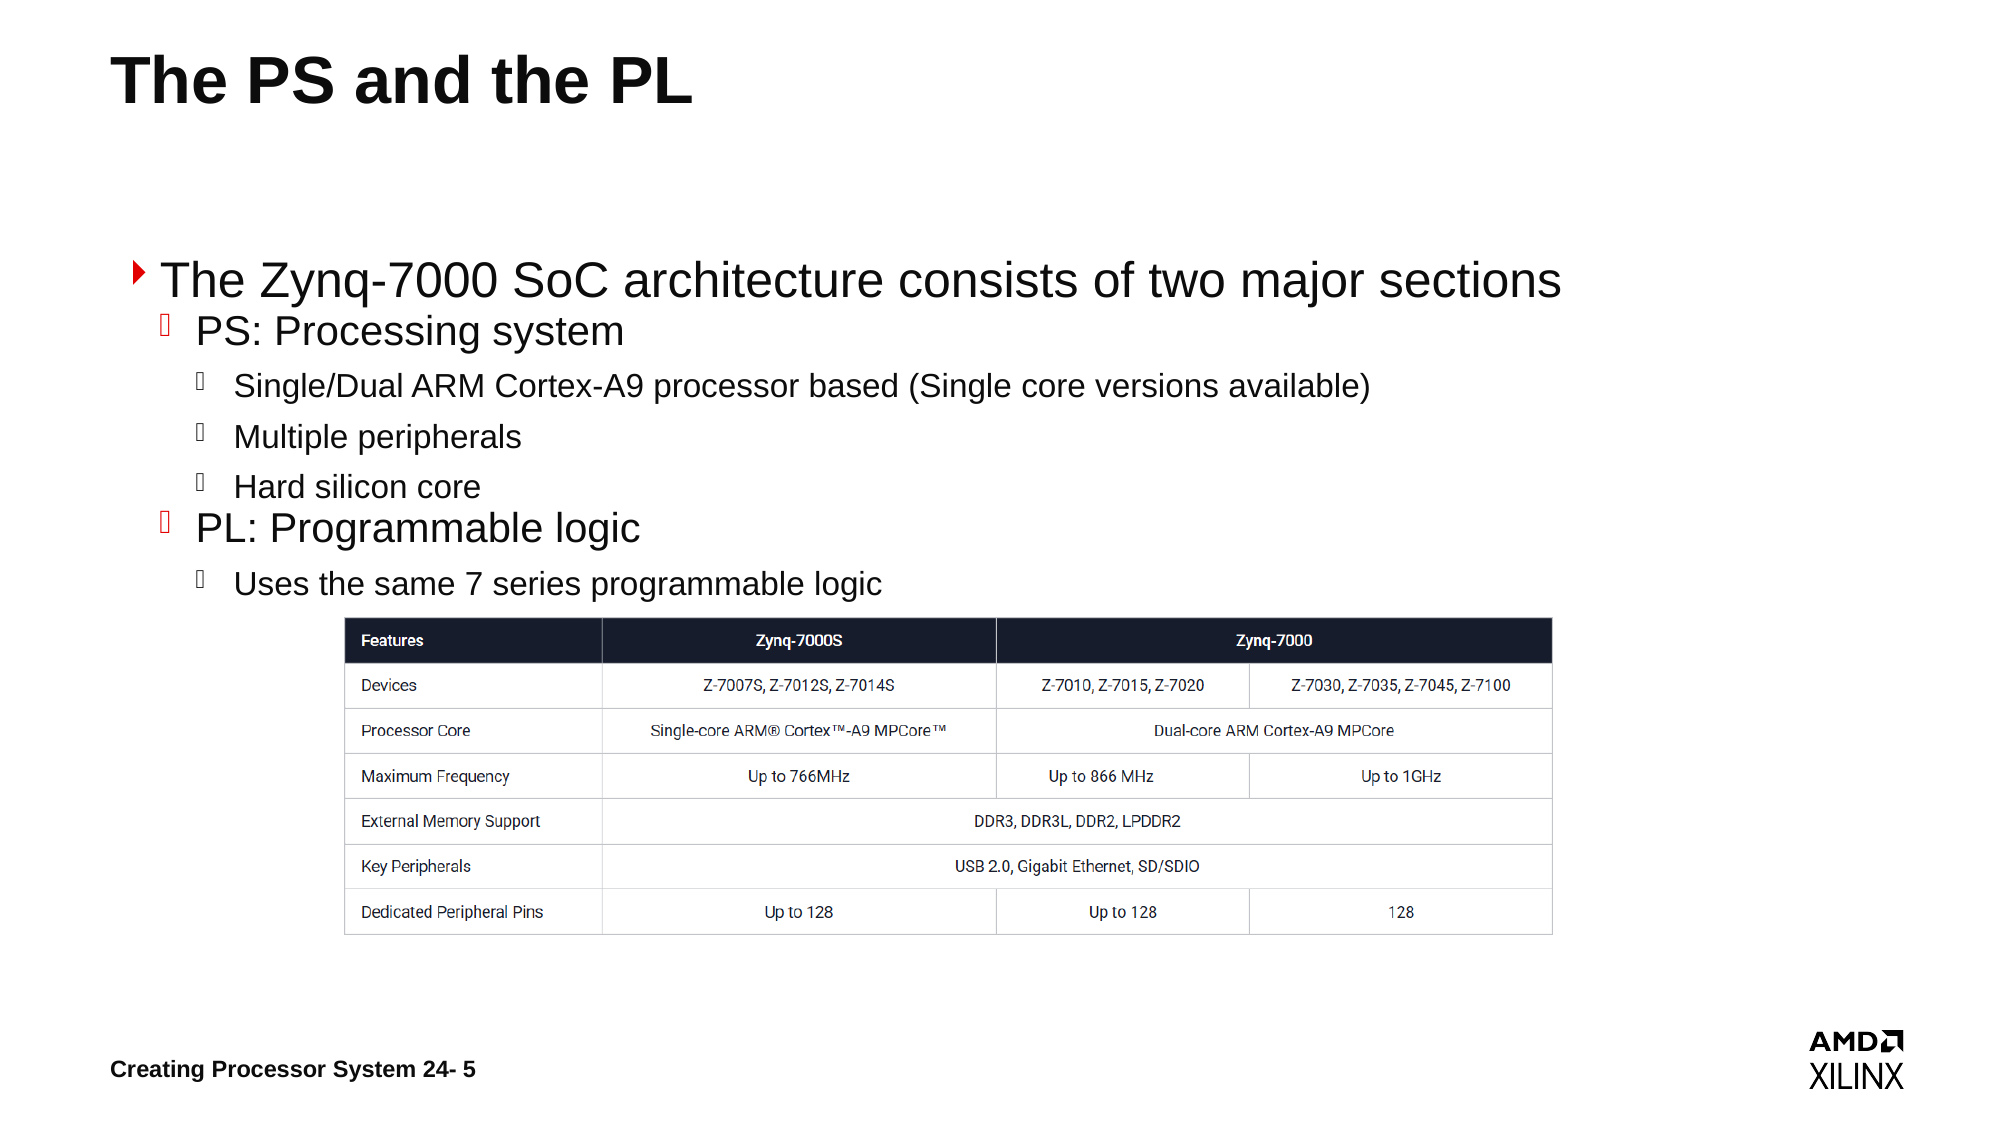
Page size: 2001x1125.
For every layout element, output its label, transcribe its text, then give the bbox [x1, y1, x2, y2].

title The PS and the PL [95, 38, 1905, 199]
list The Zynq-7000 SoC architecture consists of two major sections PS: Processing system Single/Dual ARM Cortex-A9 processor based (Single core versions available) Multiple peripherals Hard silicon core PL: Programmable logic Uses the same 7 series programmable logic [106, 239, 1832, 1021]
slide_number Creating Processor System 24- 5 [95, 1037, 840, 1098]
picture [1809, 1030, 1904, 1089]
picture [342, 614, 1556, 939]
